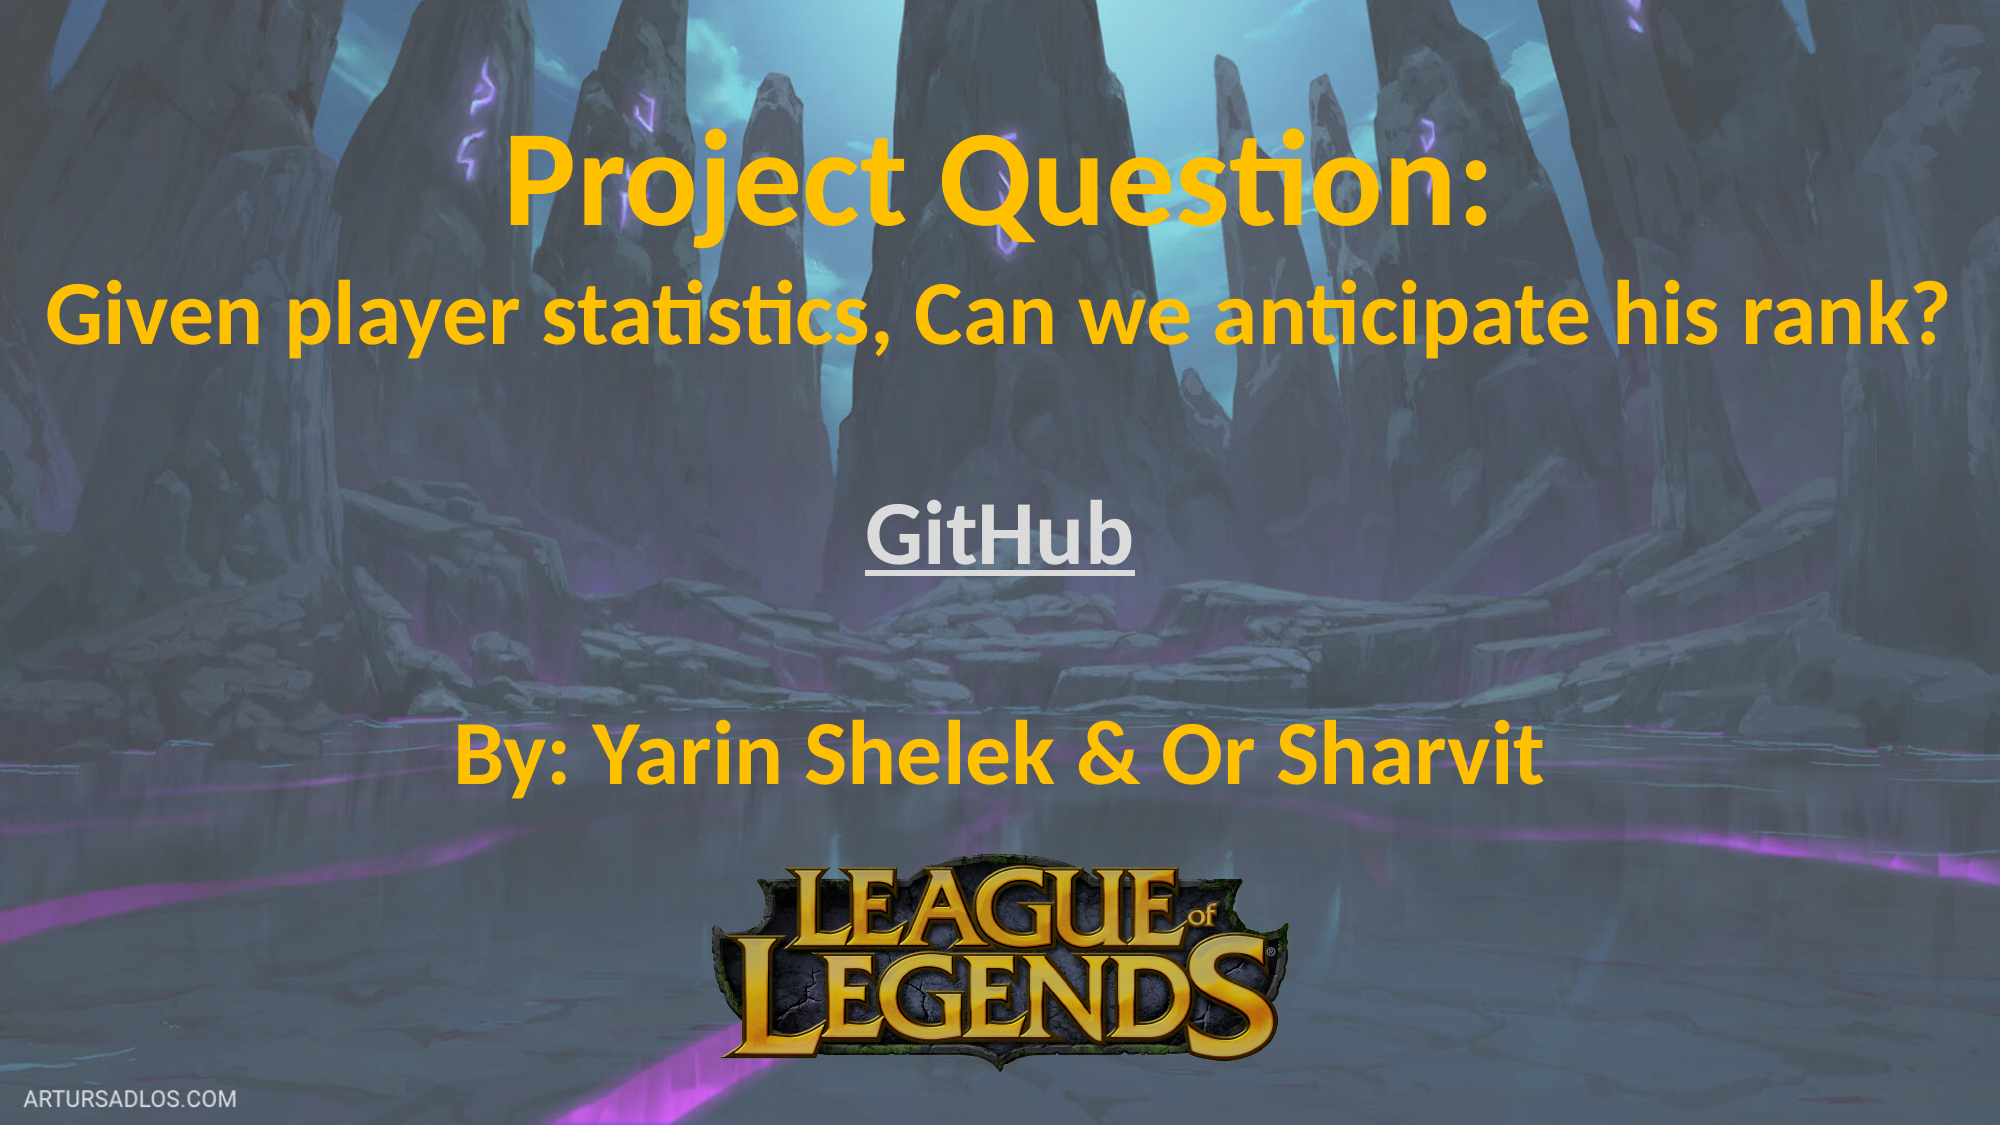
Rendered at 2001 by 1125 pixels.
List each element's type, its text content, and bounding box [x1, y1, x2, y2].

picture [616, 808, 1384, 1115]
text_box Project Question: Given player statistics, Can we anticipate his rank? GitHub By: Yarin Shelek & Or Sharvit [29, 80, 1970, 811]
